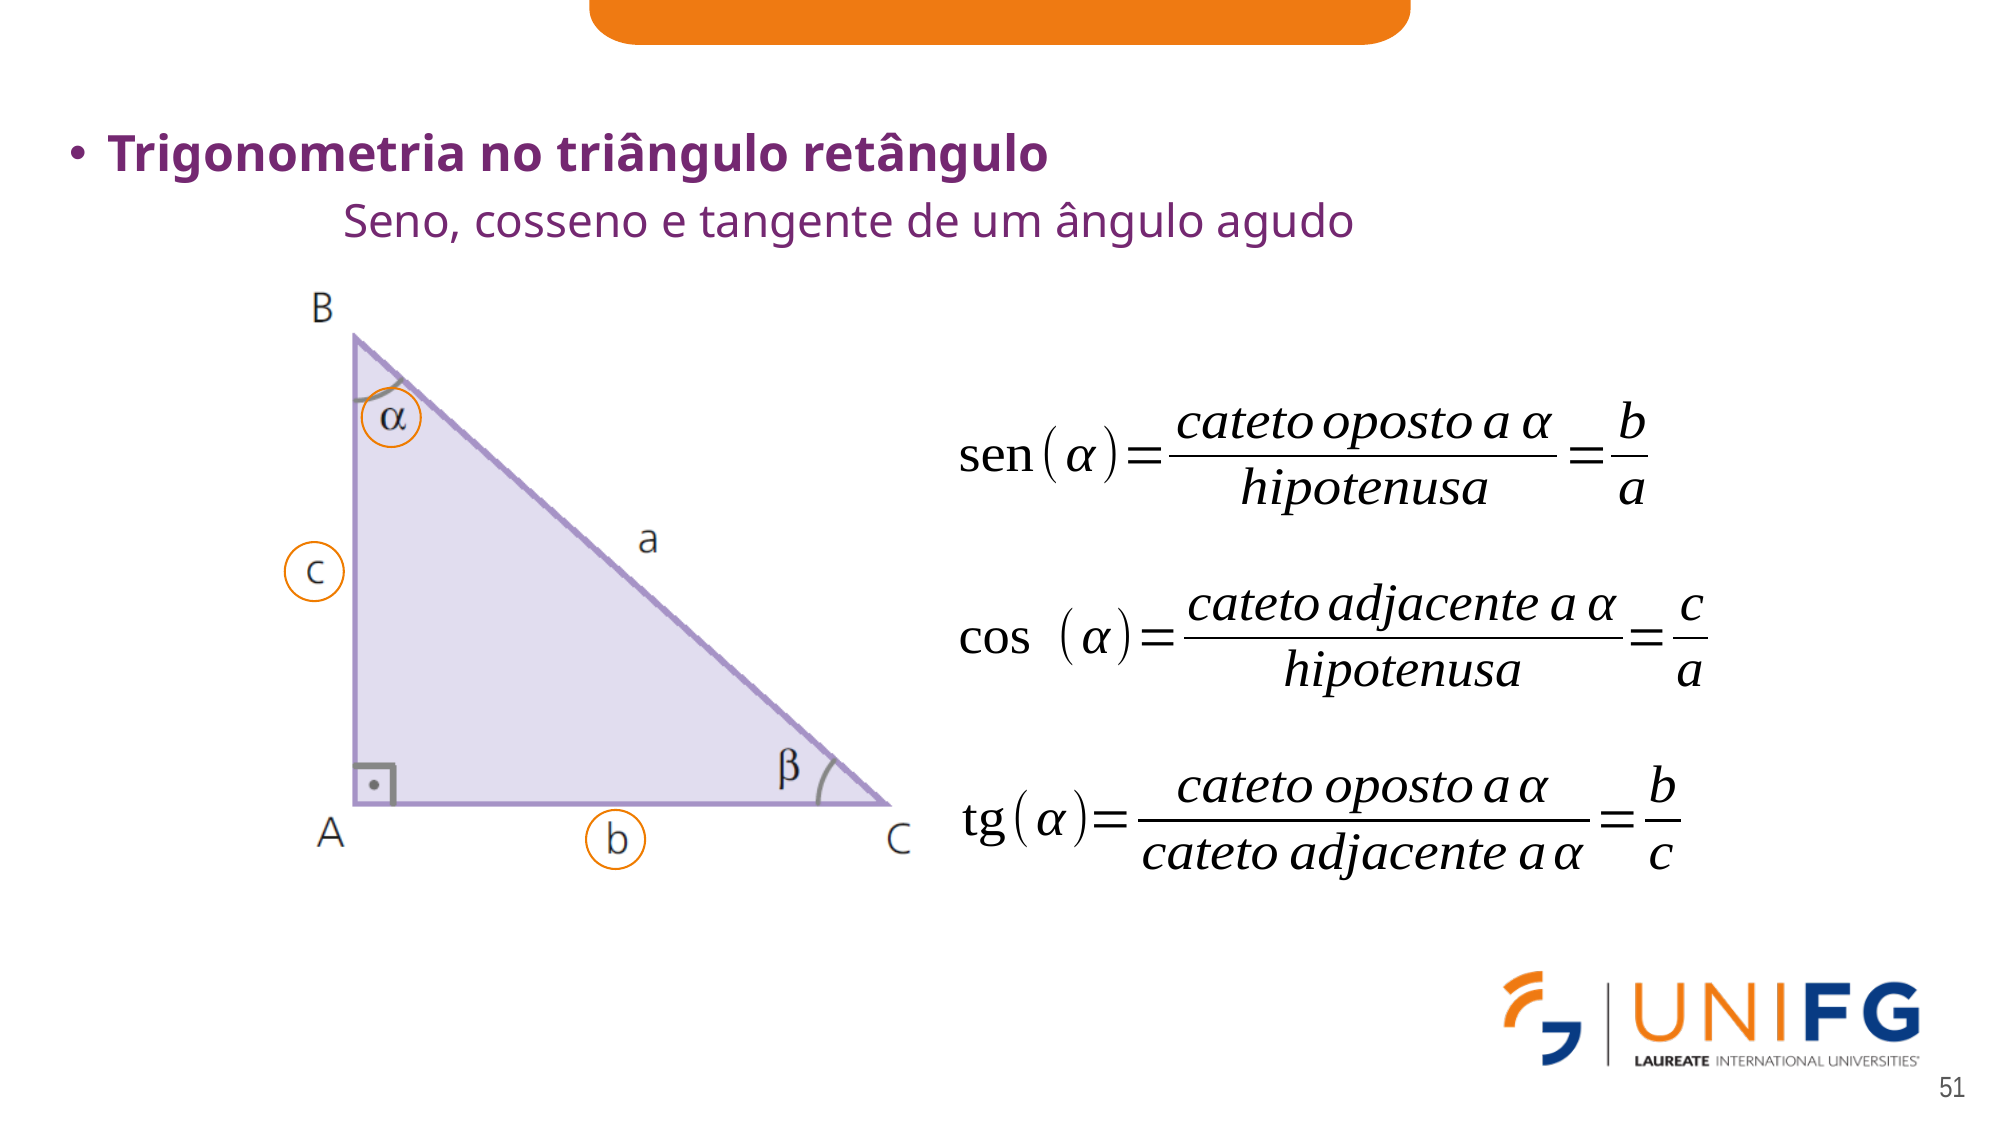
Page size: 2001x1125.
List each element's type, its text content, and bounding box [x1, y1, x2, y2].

text_box [592, 859, 640, 871]
text_box [283, 542, 306, 601]
list Trigonometria no triângulo retângulo [55, 120, 1945, 1019]
text_box Seno, cosseno e tangente de um ângulo agudo [328, 184, 1483, 255]
picture [1494, 1019, 1928, 1074]
picture [306, 289, 915, 859]
